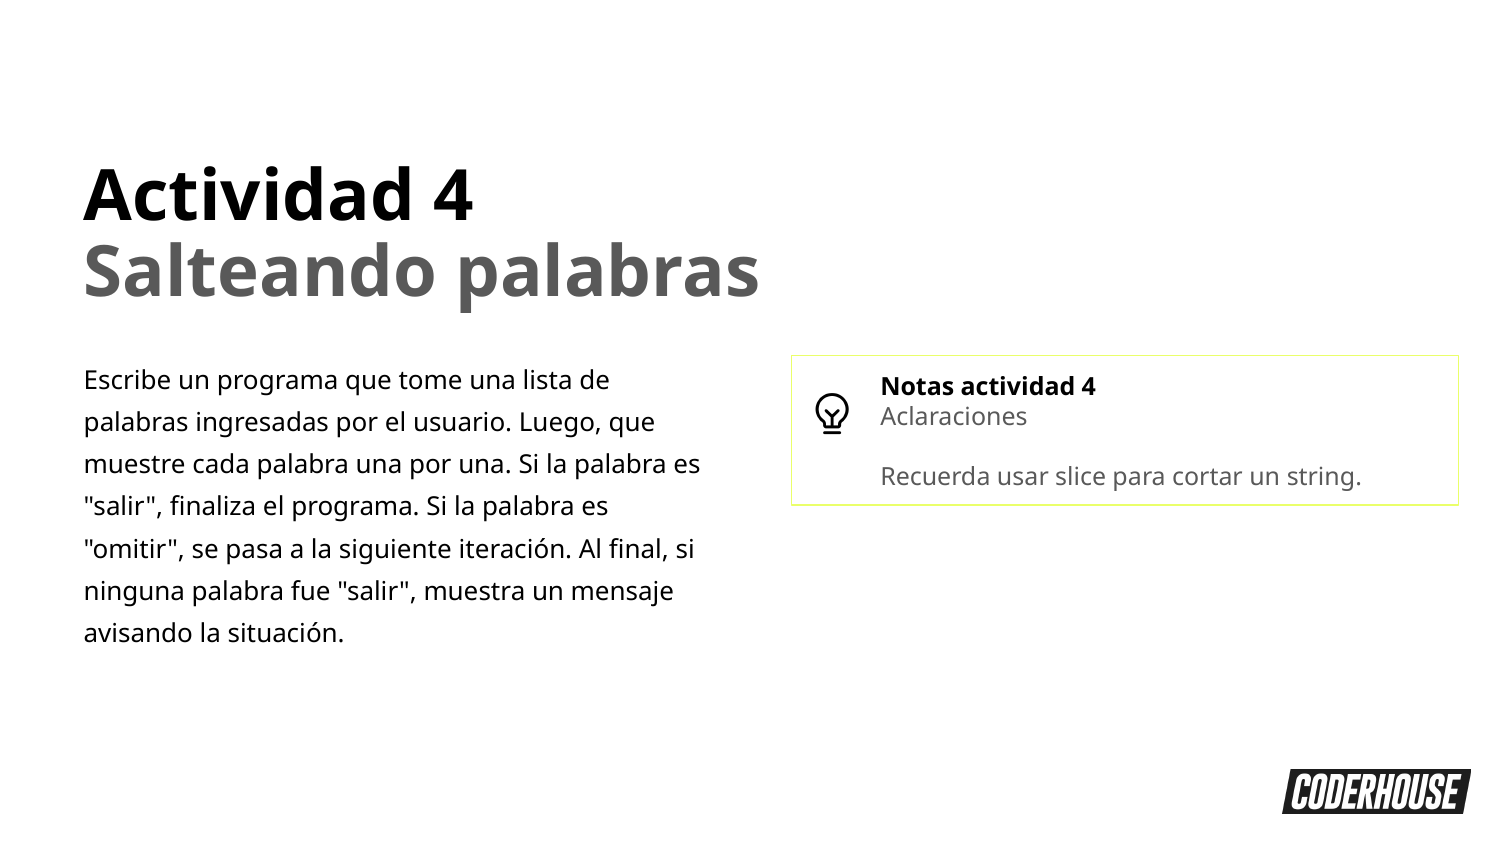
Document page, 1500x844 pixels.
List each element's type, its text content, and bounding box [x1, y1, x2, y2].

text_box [793, 375, 871, 452]
text_box Notas actividad 4 Aclaraciones Recuerda usar slice para cortar un string. [791, 355, 1459, 506]
text_box Actividad 4 Salteando palabras [68, 144, 1011, 327]
picture [1281, 769, 1471, 814]
text_box Escribe un programa que tome una lista de palabras ingresadas por el usuario. Luego, que muestre cada palabra una por una. Si la palabra es "salir", finaliza el programa. Si la palabra es "omitir", se pasa a la siguiente iteración. Al final, si ninguna palabra fue "salir", muestra un mensaje avisando la situación. [68, 337, 732, 697]
